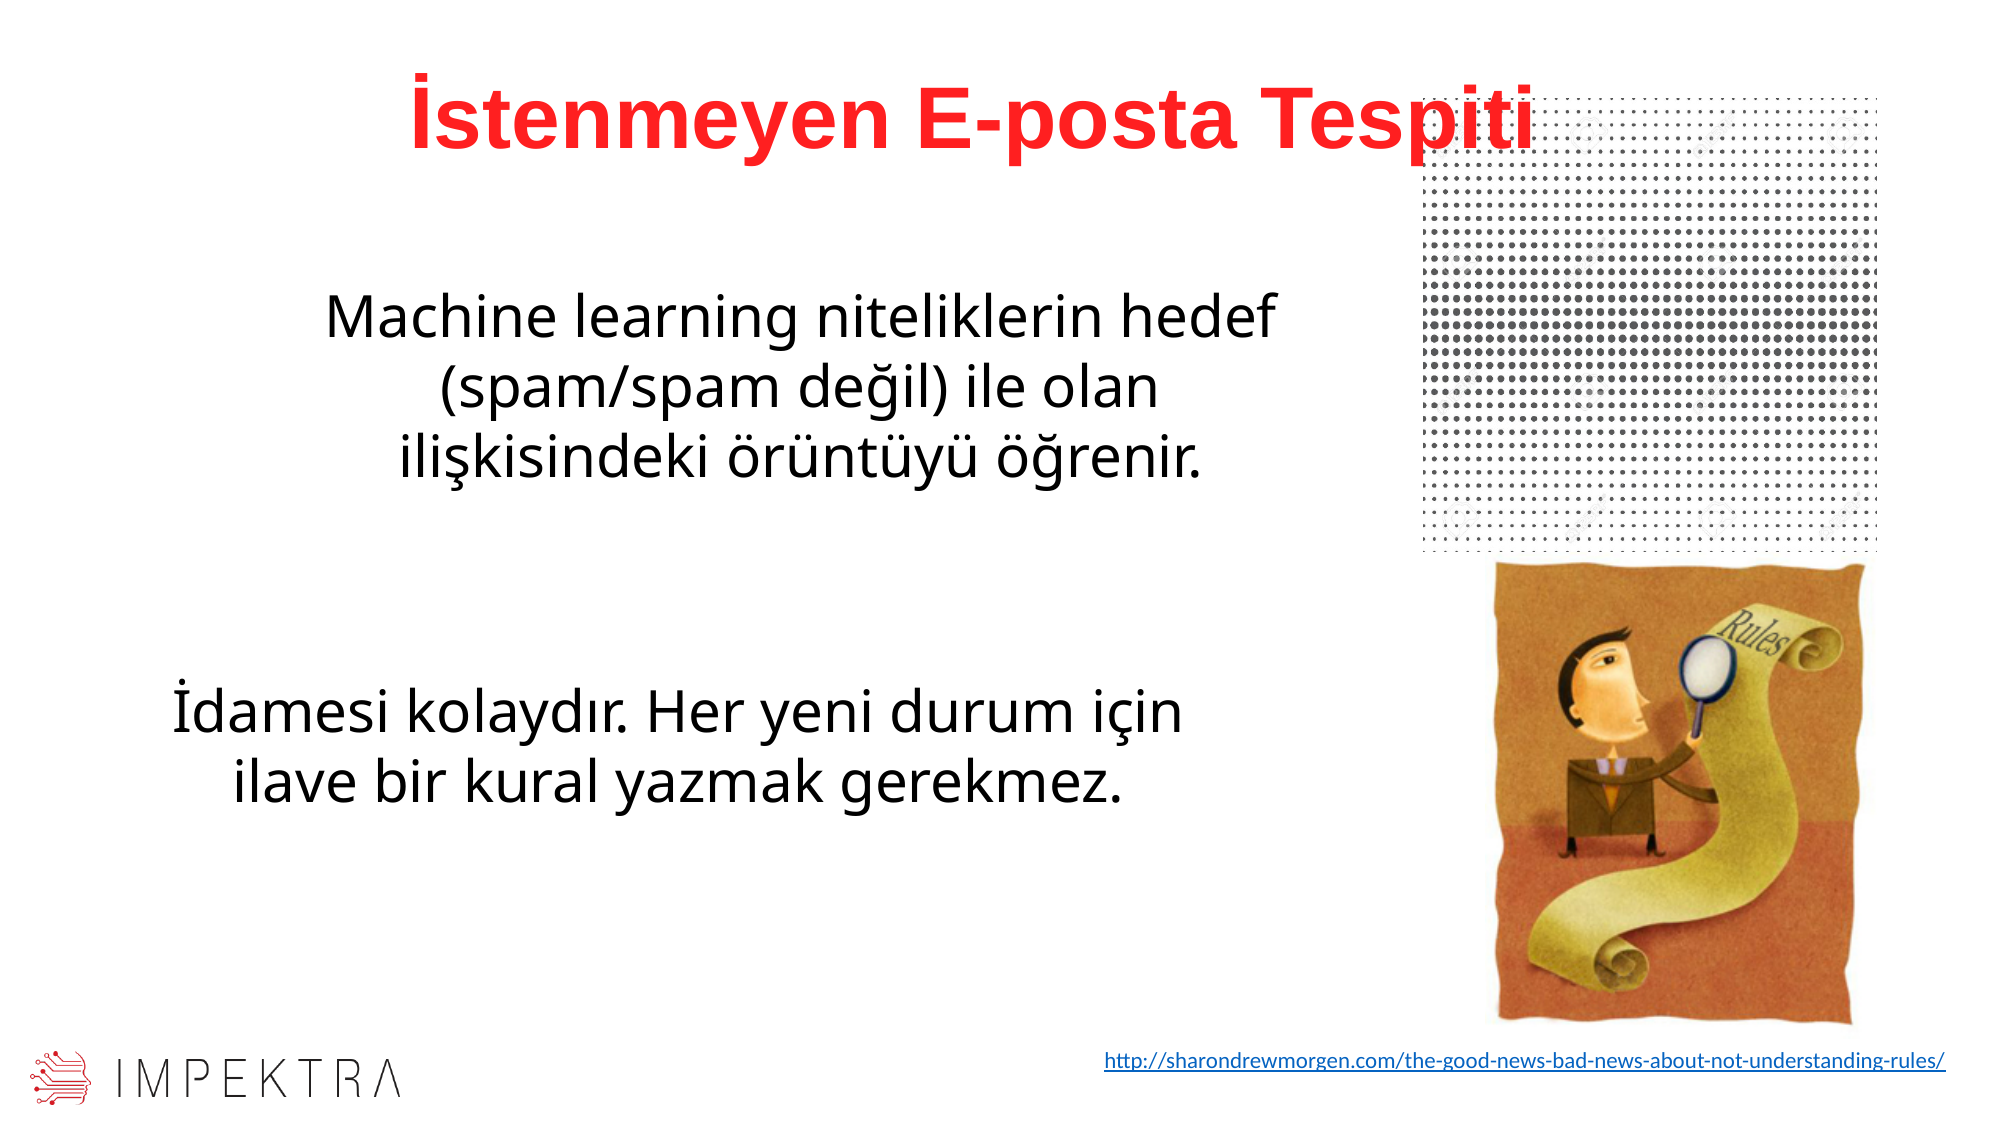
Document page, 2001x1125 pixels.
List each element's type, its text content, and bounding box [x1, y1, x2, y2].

text_box Machine learning niteliklerin hedef (spam/spam değil) ile olan ilişkisindeki örüntüyü öğrenir. [265, 271, 1337, 497]
text_box İdamesi kolaydır. Her yeni durum için ilave bir kural yazmak gerekmez. [143, 667, 1215, 822]
text_box İstenmeyen E-posta Tespiti [223, 65, 1724, 177]
text_box http://sharondrewmorgen.com/the-good-news-bad-news-about-not-understanding-rules/ [1089, 1038, 2000, 1081]
picture [1423, 97, 1877, 1039]
picture [30, 1051, 400, 1105]
